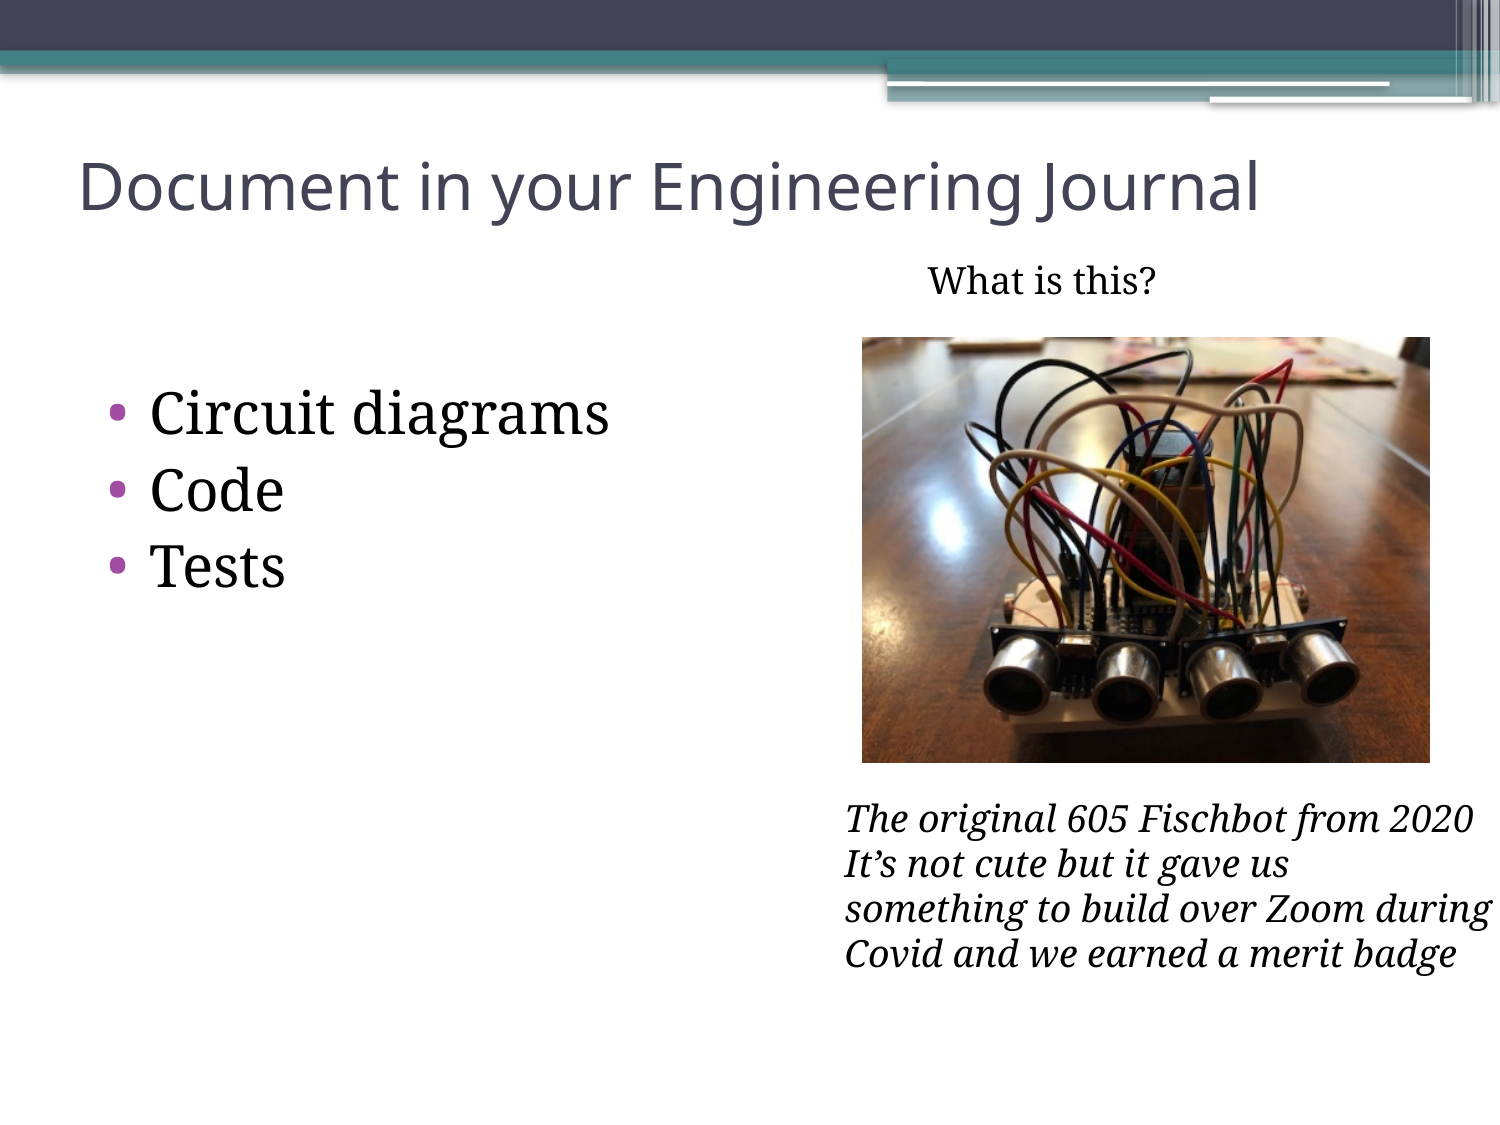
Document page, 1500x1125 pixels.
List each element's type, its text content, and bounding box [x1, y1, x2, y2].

picture [862, 337, 1430, 763]
title Document in your Engineering Journal [62, 135, 1413, 311]
list Circuit diagrams Code Tests [75, 368, 1425, 1079]
text_box What is this? [912, 249, 1243, 310]
text_box The original 605 Fischbot from 2020 It’s not cute but it gave us something to build over Zoom during Covid and we earned a merit badge [829, 787, 1500, 983]
